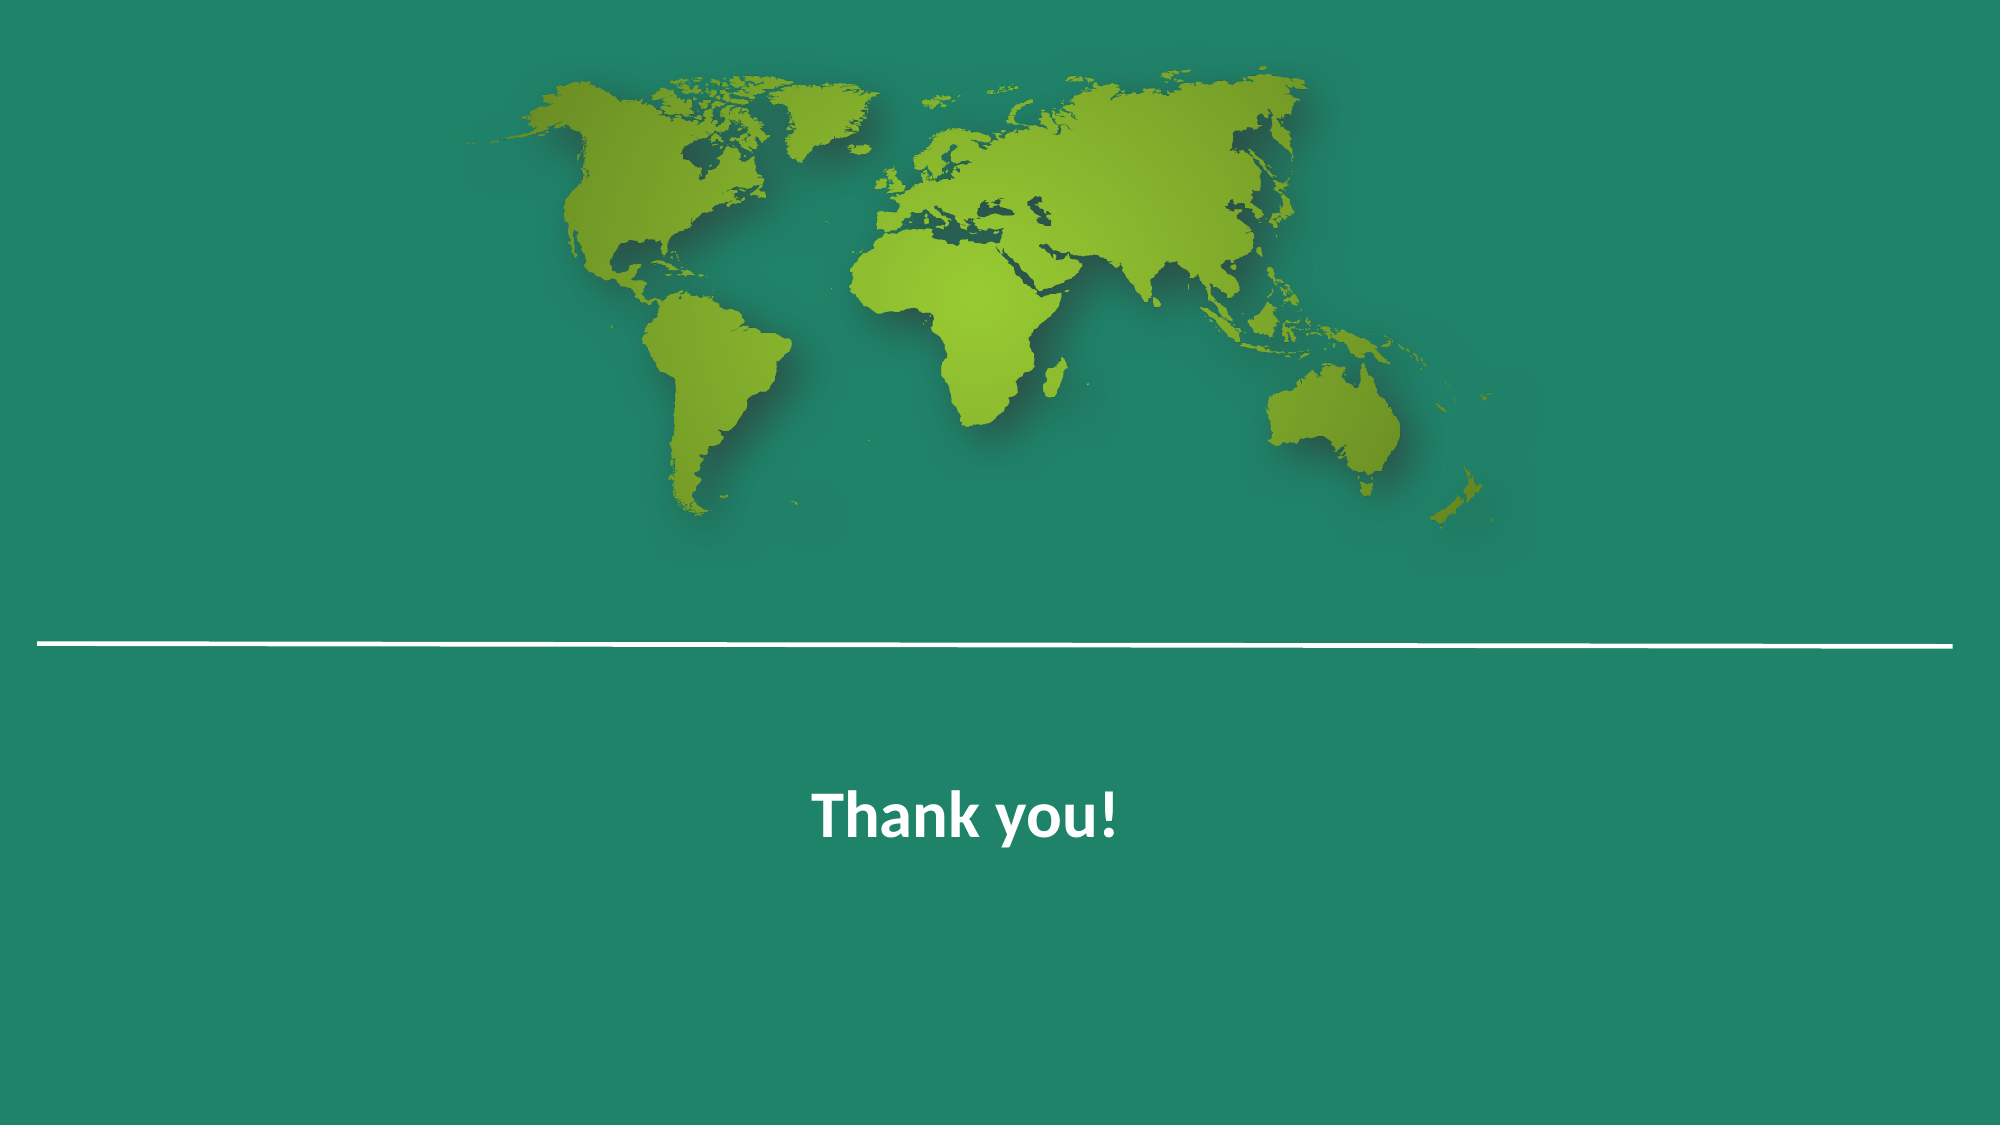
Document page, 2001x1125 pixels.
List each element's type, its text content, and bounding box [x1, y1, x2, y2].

picture [442, 33, 1505, 552]
text_box Thank you! [796, 763, 1151, 859]
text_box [36, 643, 1953, 647]
